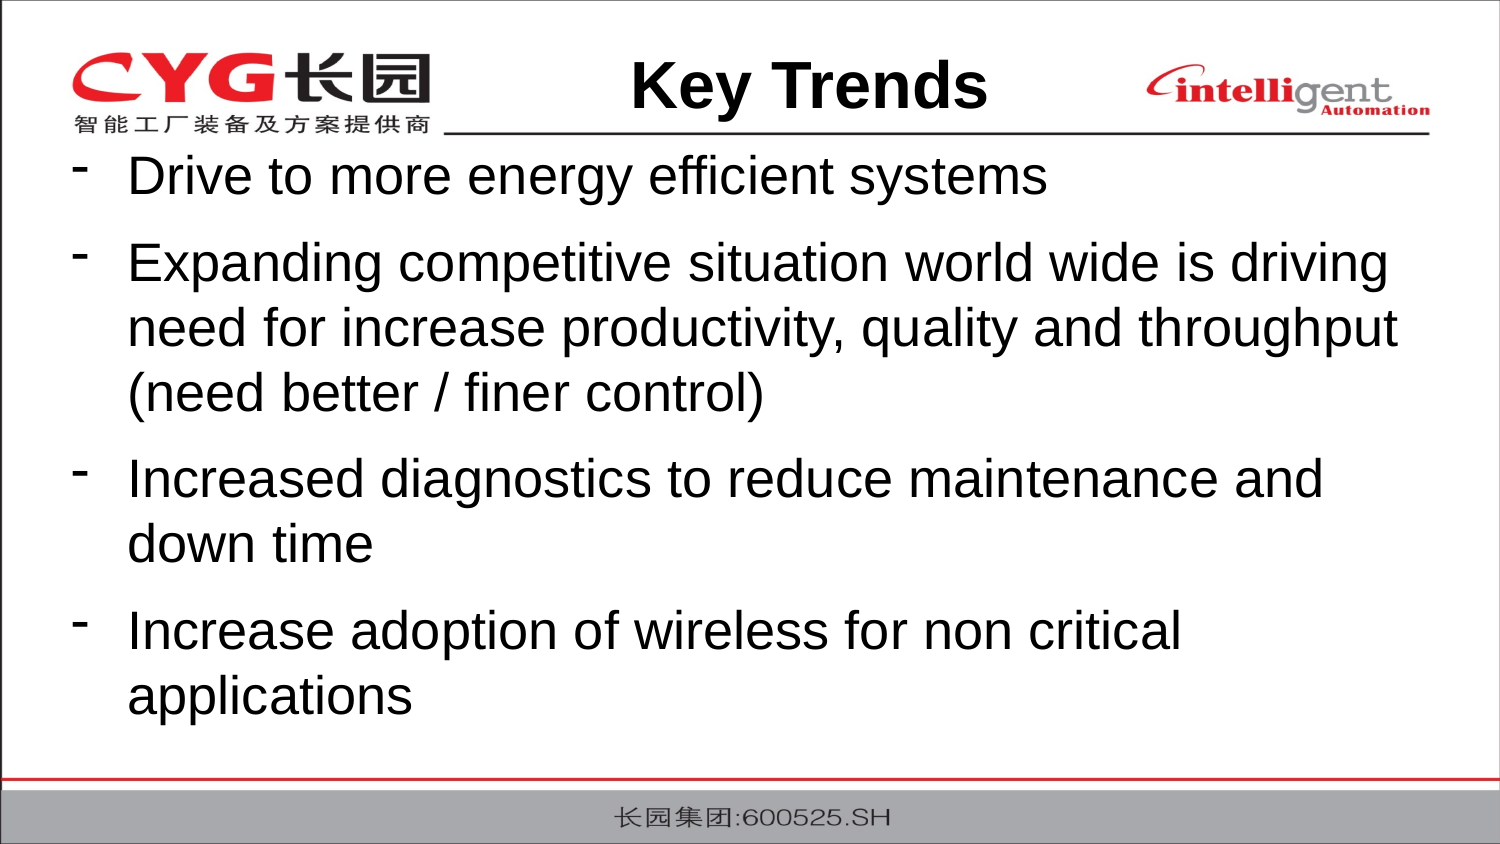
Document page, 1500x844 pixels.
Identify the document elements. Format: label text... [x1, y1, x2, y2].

text_box Key Trends [615, 34, 1009, 130]
text_box Drive to more energy efficient systems Expanding competitive situation world wide is driving need for increase productivity, quality and throughput (need better / finer control) Increased diagnostics to reduce maintenance and down time Increase adoption of wireless for non critical applications [56, 133, 1457, 733]
picture [0, 0, 1500, 844]
